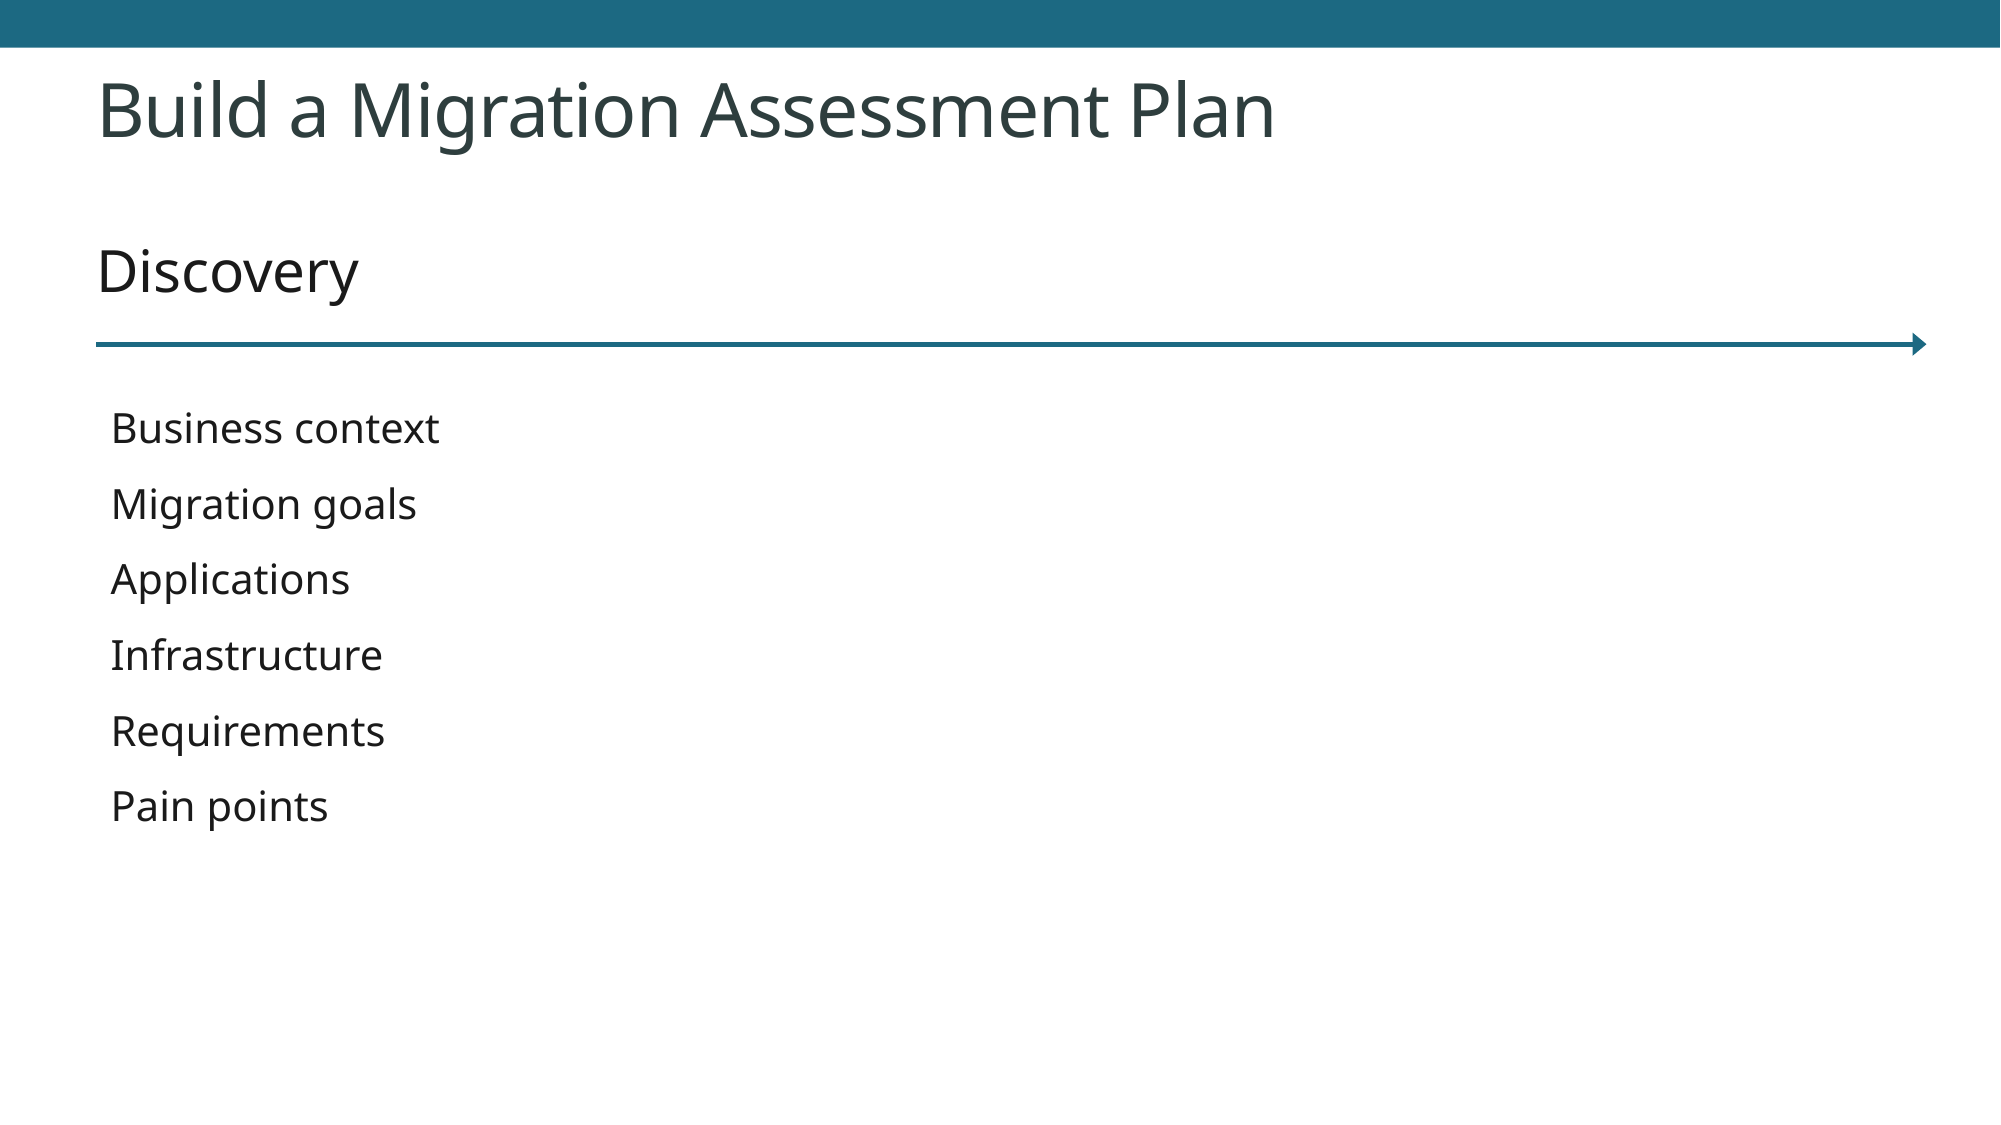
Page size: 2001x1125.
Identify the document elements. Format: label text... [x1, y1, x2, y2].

text_box Business context Migration goals Applications Infrastructure Requirements Pain points [95, 394, 951, 859]
title Build a Migration Assessment Plan [96, 62, 1668, 154]
text_box Discovery [81, 227, 652, 298]
